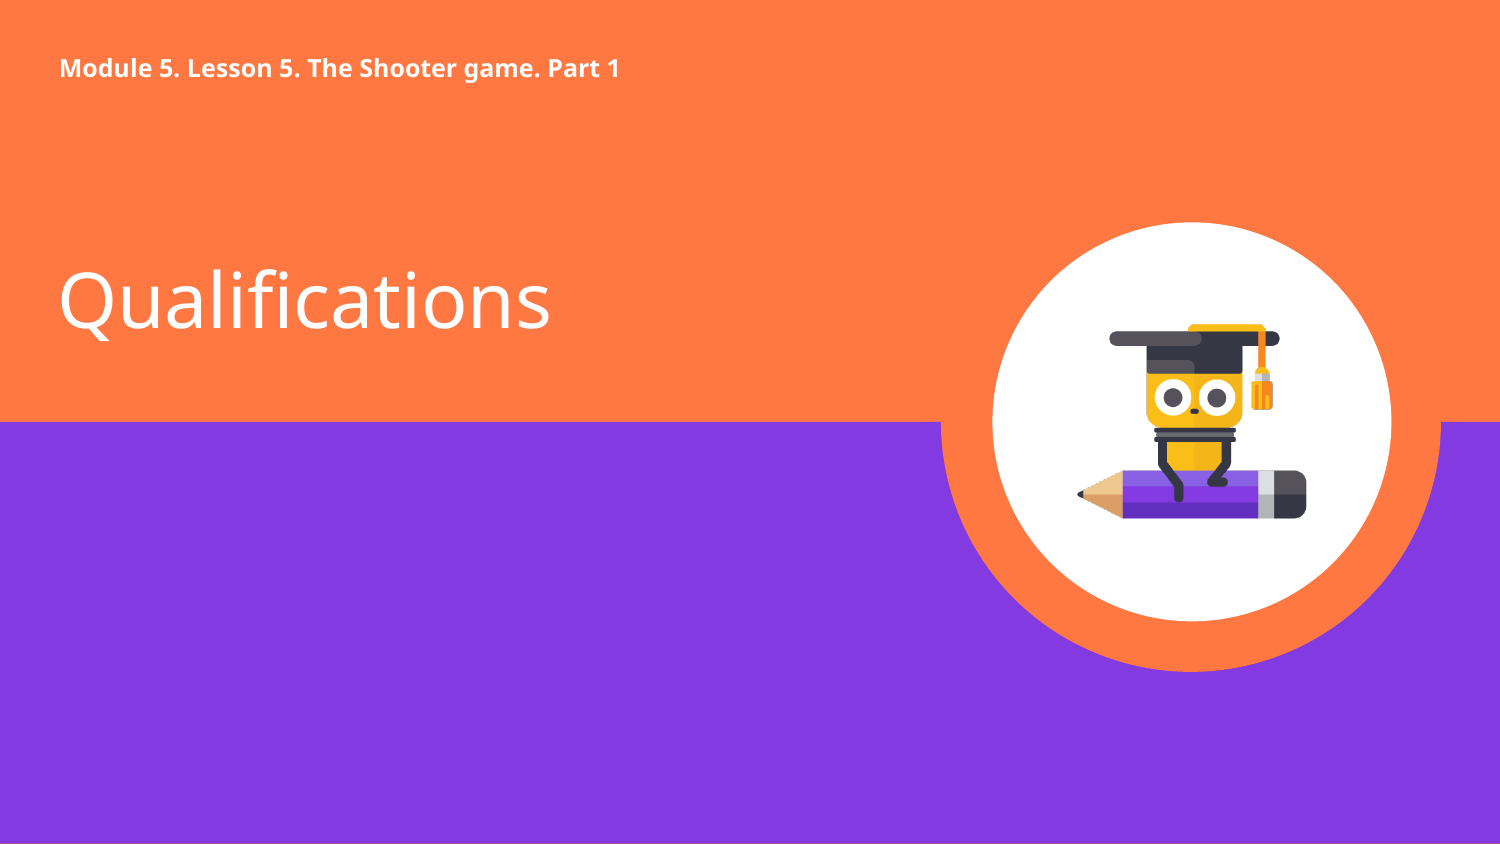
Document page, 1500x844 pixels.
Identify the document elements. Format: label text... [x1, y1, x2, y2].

text_box [1064, 222, 1319, 268]
text_box [992, 374, 1025, 532]
text_box [0, 421, 1500, 844]
text_box Module 5. Lesson 5. The Shooter game. Part 1 [59, 52, 993, 82]
text_box [940, 171, 1441, 672]
picture [1030, 269, 1352, 574]
text_box [1074, 583, 1310, 622]
text_box [1357, 309, 1392, 534]
text_box Qualifications [57, 222, 1036, 374]
